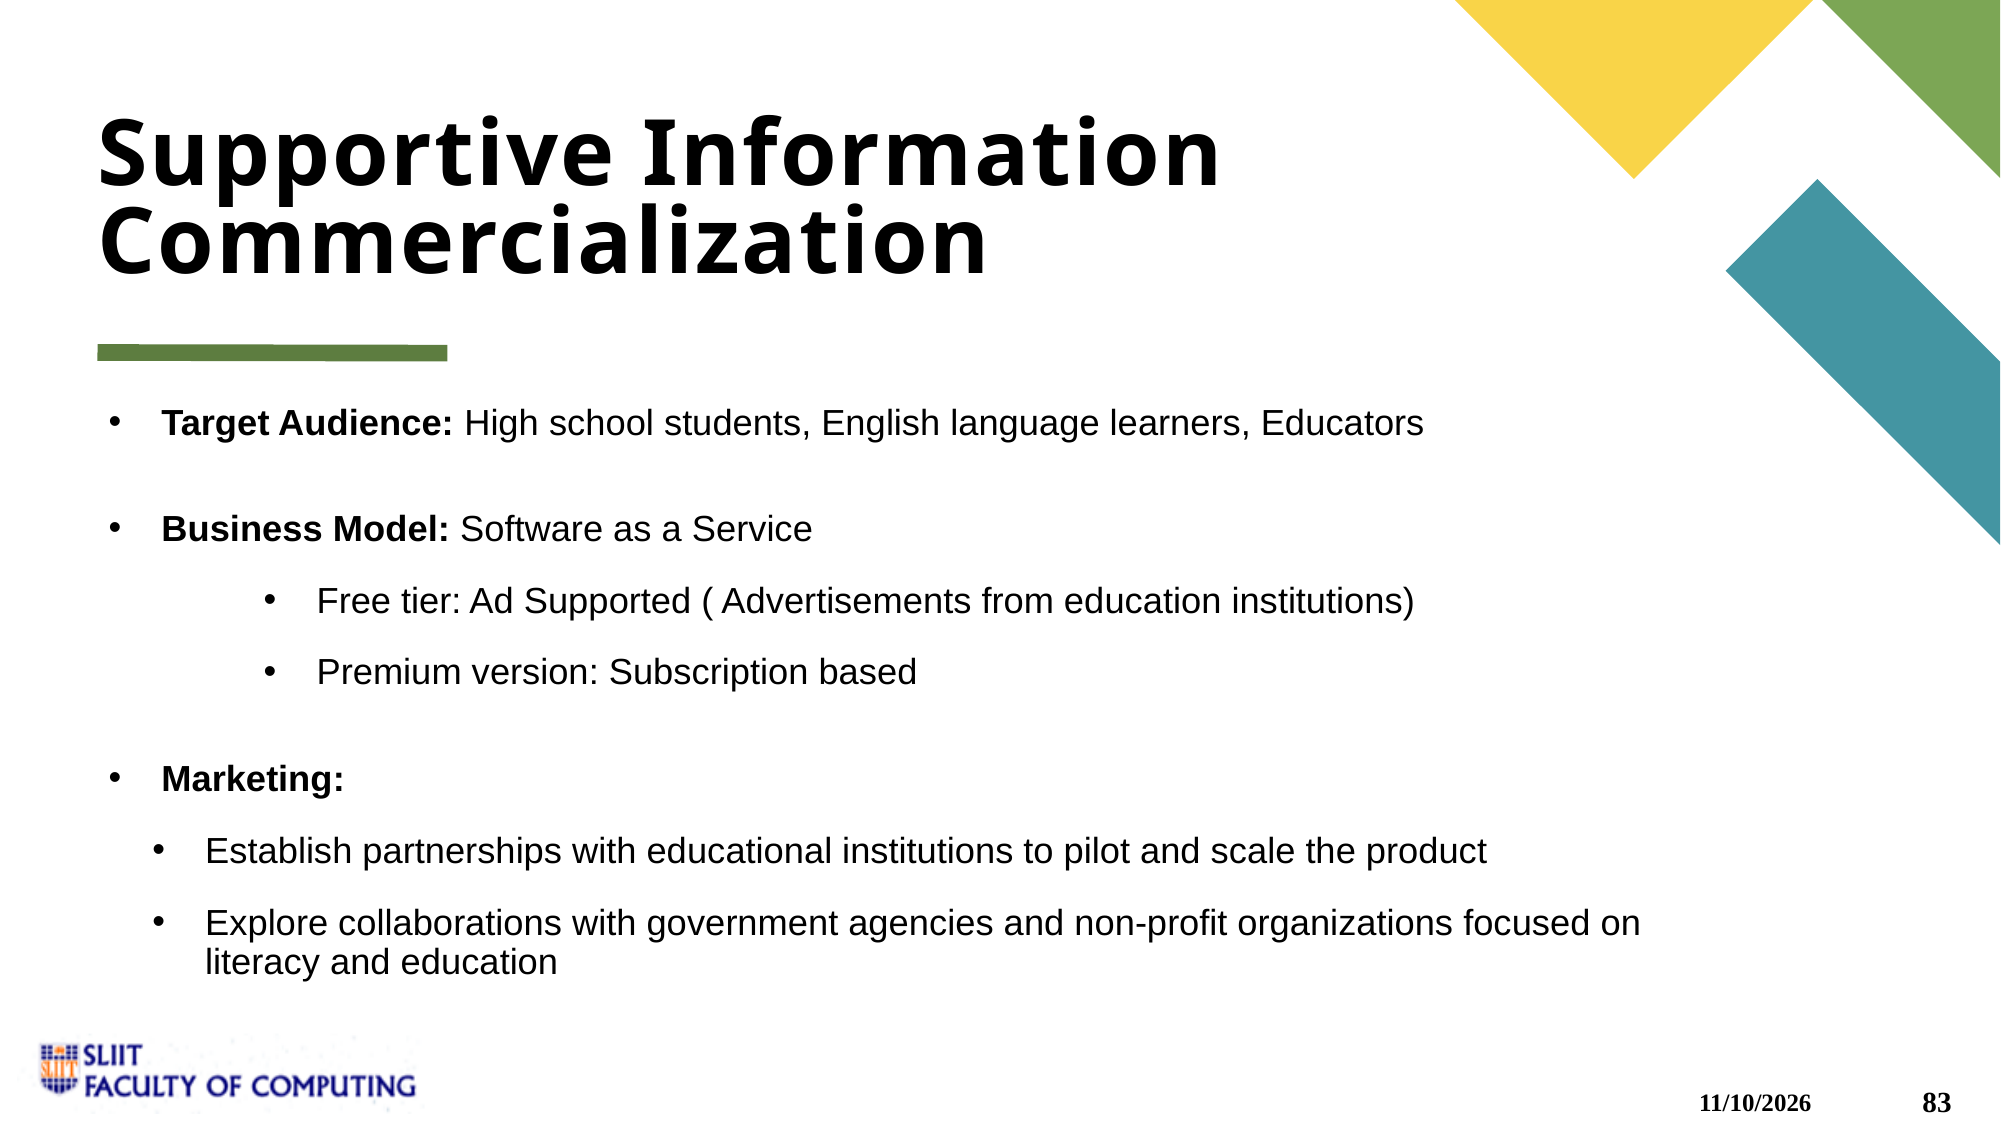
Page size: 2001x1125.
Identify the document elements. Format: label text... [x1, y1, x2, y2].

title Supportive Information Commercialization [97, 45, 1702, 291]
text_box 83 [1907, 1076, 1994, 1117]
list Target Audience: High school students, English language learners, Educators Business Model: Software as a Service Free tier: Ad Supported ( Advertisements from education institutions) Premium version: Subscription based Marketing: Establish partnerships with educational institutions to pilot and scale the product Explore collaborations with government agencies and non-profit organizations focused on literacy and education [108, 396, 1755, 987]
picture [17, 1024, 428, 1114]
text_box 4/15/2025 [1684, 1079, 1900, 1120]
